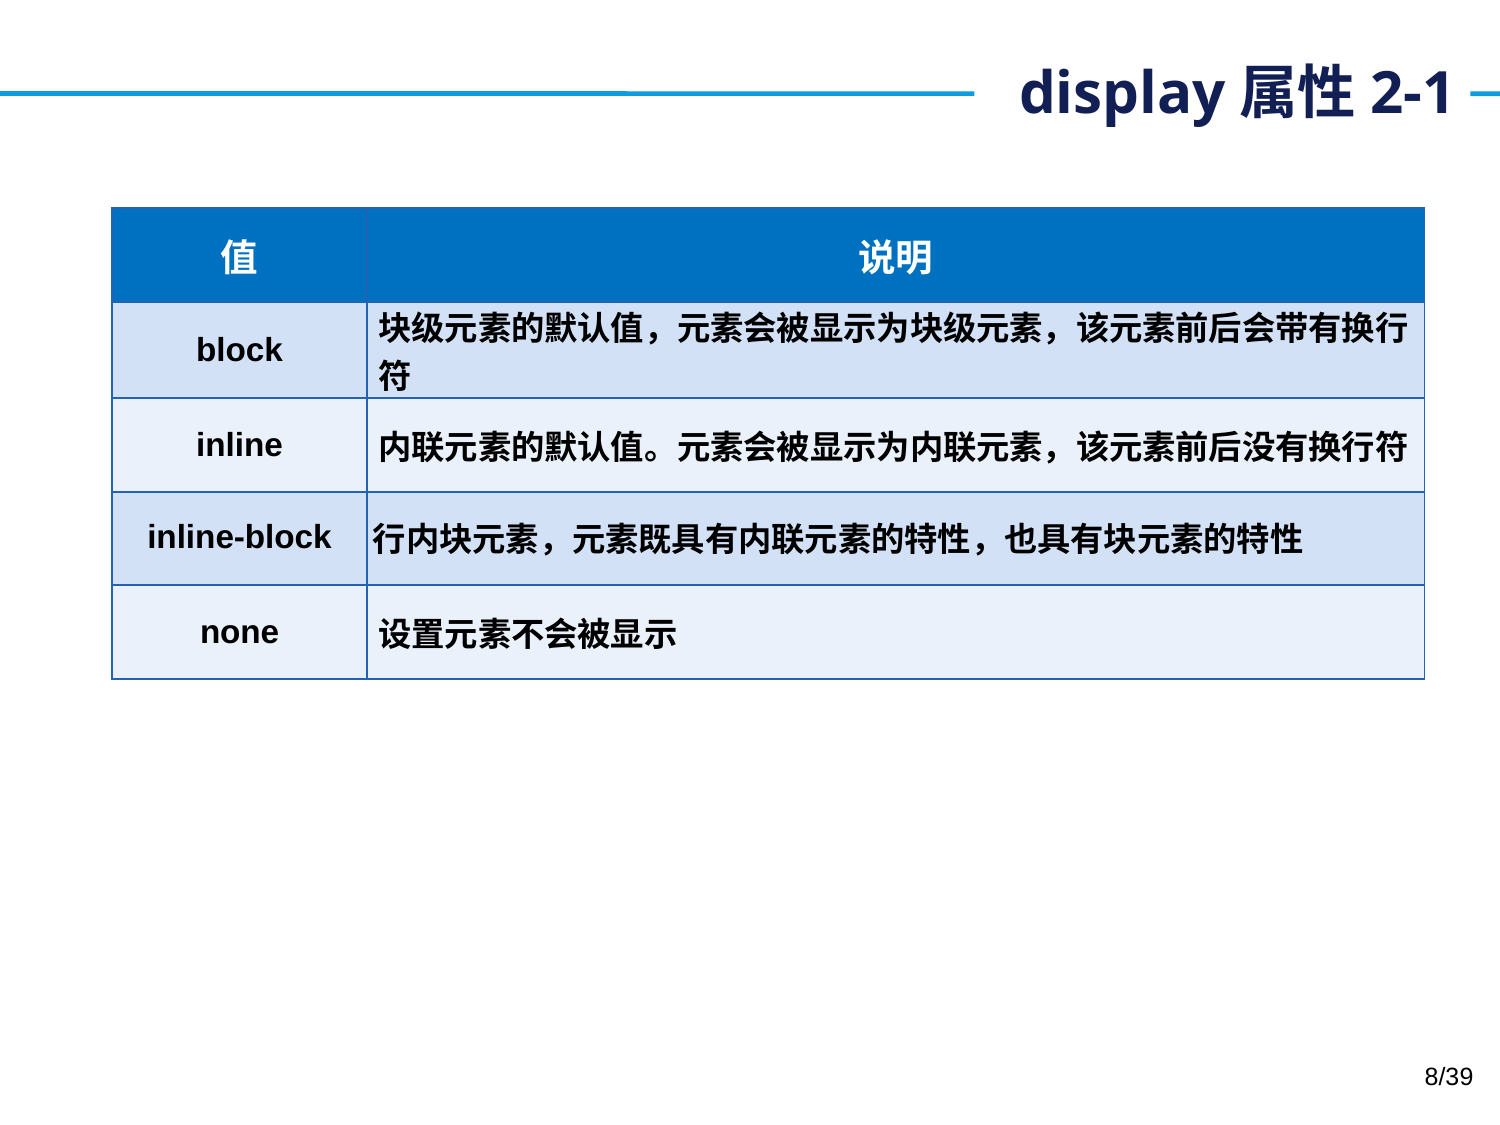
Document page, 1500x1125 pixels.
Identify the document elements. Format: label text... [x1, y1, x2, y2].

table_cell block [113, 303, 366, 397]
table_cell inline [113, 399, 366, 491]
title display属性2-1 [974, 11, 1471, 168]
table_cell 内联元素的默认值。元素会被显示为内联元素，该元素前后没有换行符 [368, 399, 1424, 491]
table_cell 行内块元素，元素既具有内联元素的特性，也具有块元素的特性 [368, 493, 1424, 584]
table_cell 设置元素不会被显示 [368, 586, 1424, 678]
table_header 说明 [368, 209, 1424, 301]
table_cell inline-block [113, 493, 366, 584]
table_header 值 [113, 209, 366, 301]
slide_number 8/39 [1138, 1053, 1489, 1114]
table_cell none [113, 586, 366, 678]
table_cell 块级元素的默认值，元素会被显示为块级元素，该元素前后会带有换行符 [368, 303, 1424, 397]
